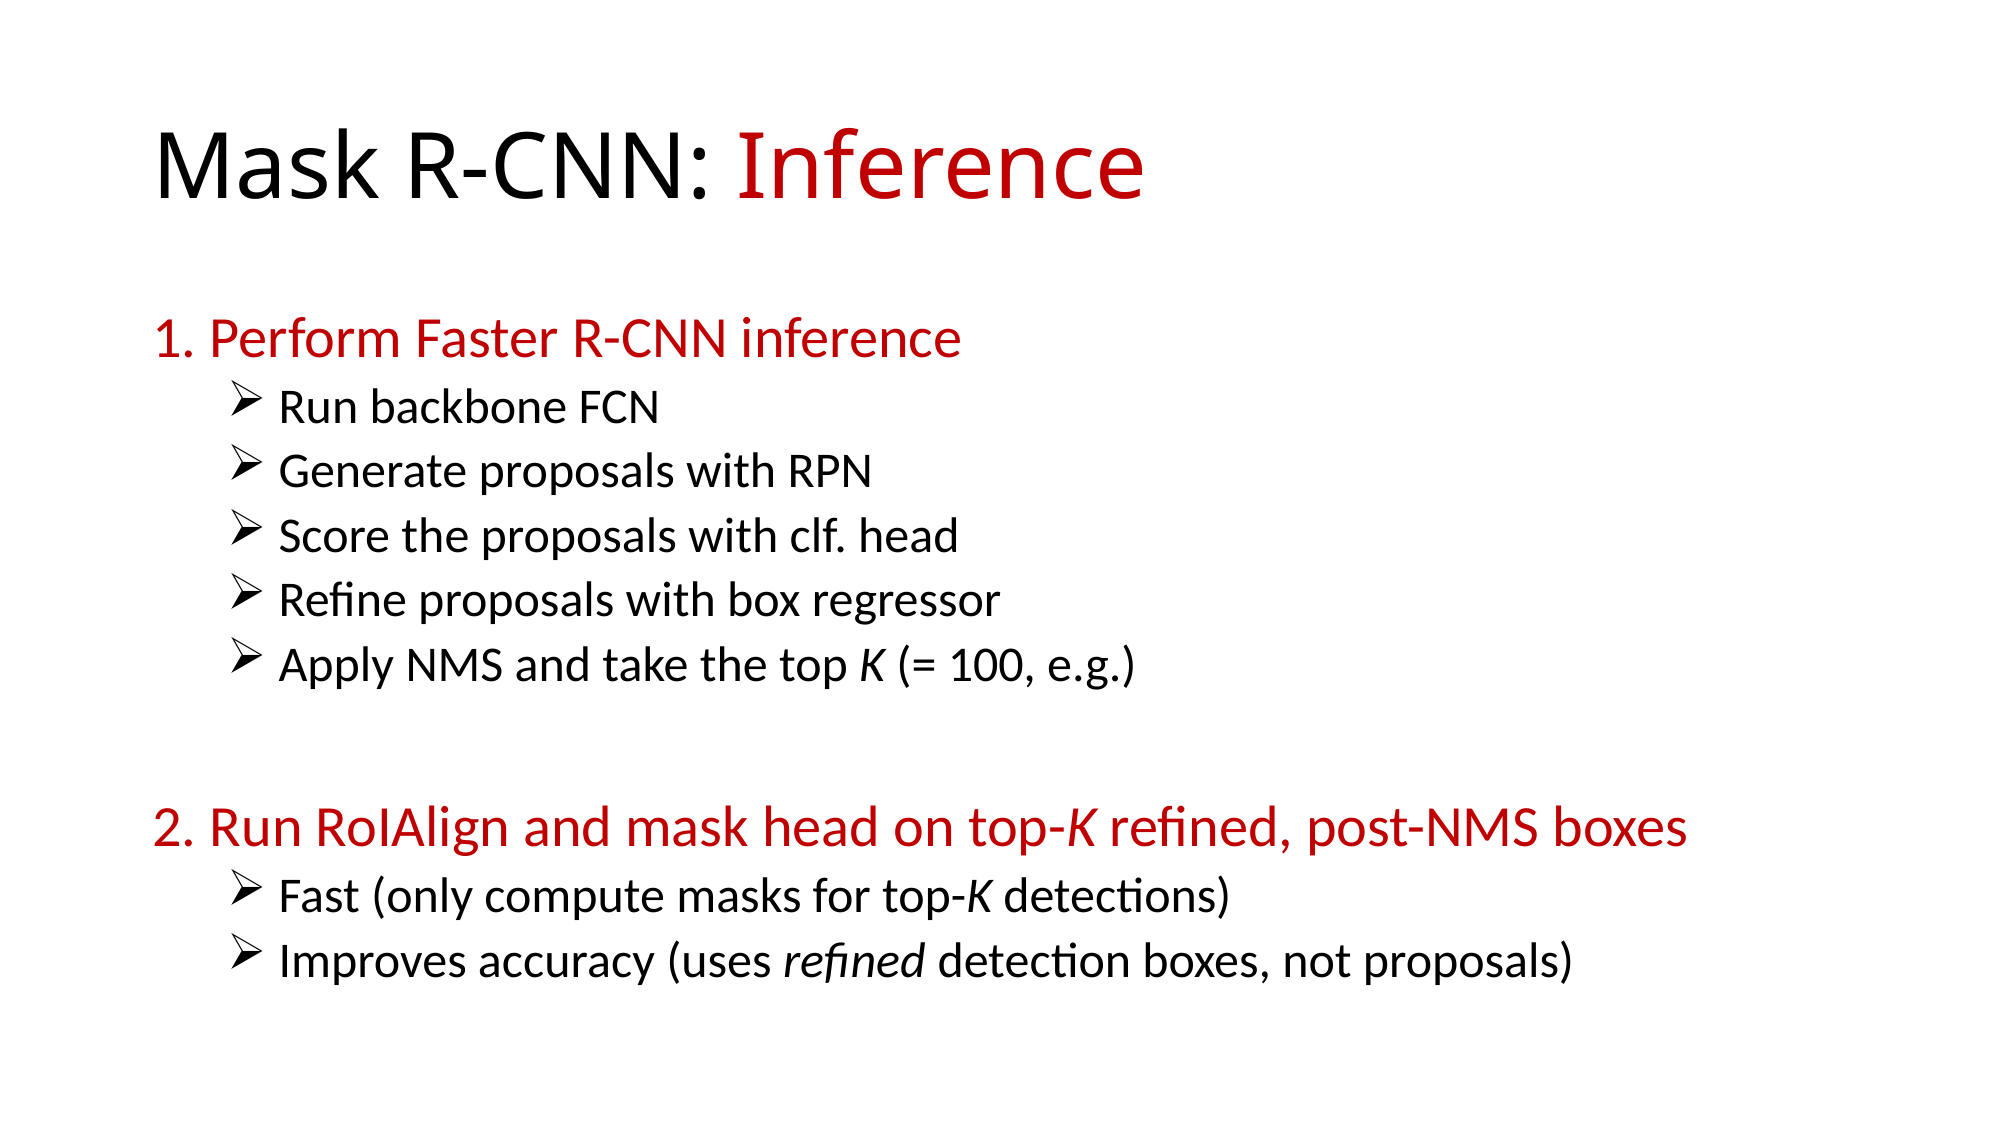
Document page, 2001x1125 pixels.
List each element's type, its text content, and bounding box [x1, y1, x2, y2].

list 1. Perform Faster R-CNN inference Run backbone FCN Generate proposals with RPN Score the proposals with clf. head Refine proposals with box regressor Apply NMS and take the top K (= 100, e.g.) 2. Run RoIAlign and mask head on top-K refined, post-NMS boxes Fast (only compute masks for top-K detections) Improves accuracy (uses refined detection boxes, not proposals) [137, 299, 1863, 1014]
title Mask R-CNN: Inference [137, 59, 1863, 278]
